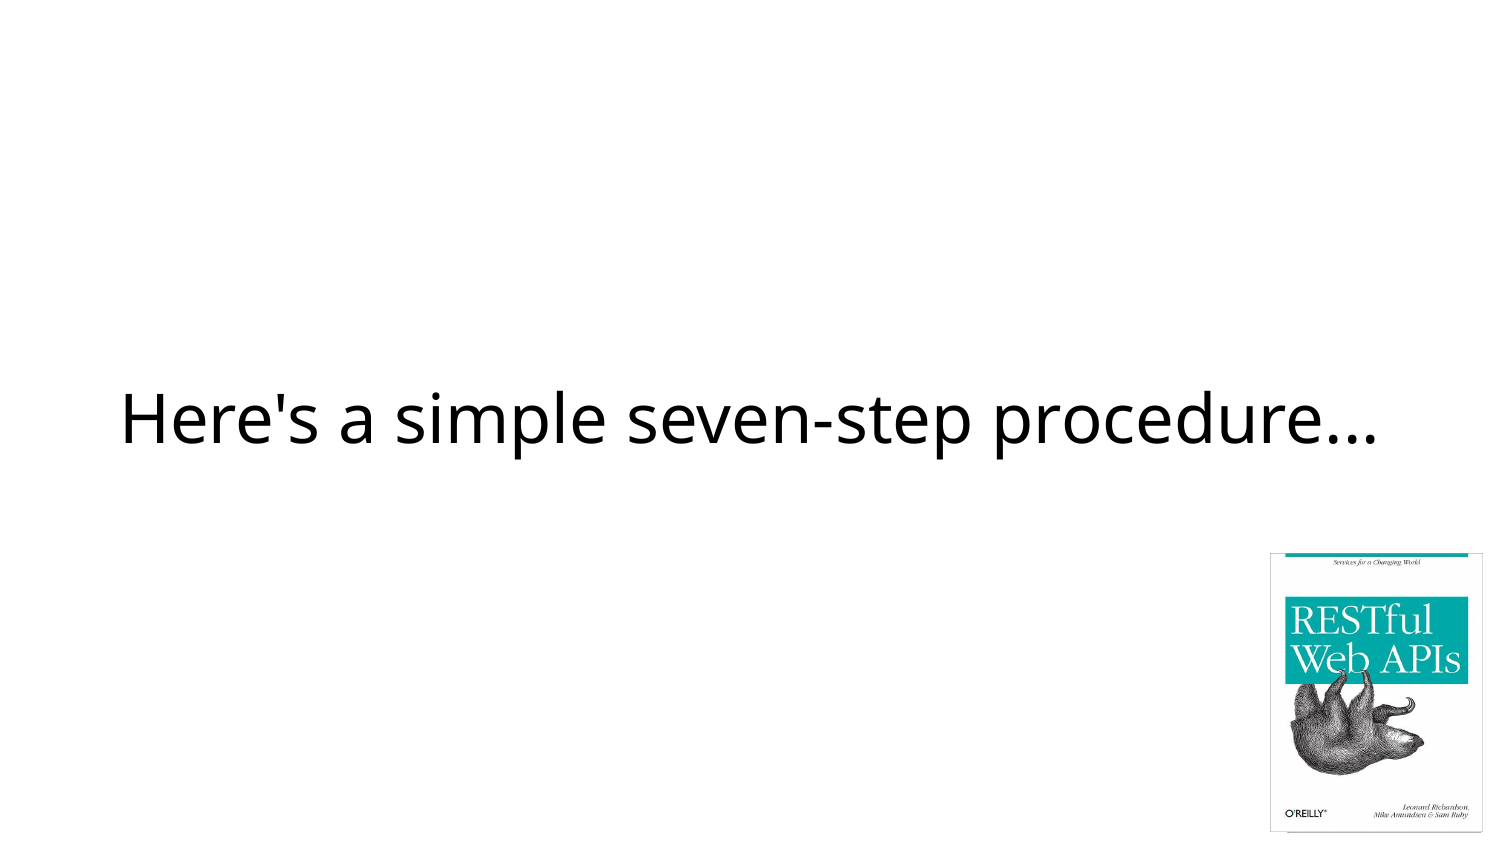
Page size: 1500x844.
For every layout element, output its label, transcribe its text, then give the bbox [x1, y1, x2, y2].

title Here's a simple seven-step procedure... [75, 33, 1425, 808]
picture [1270, 553, 1484, 833]
